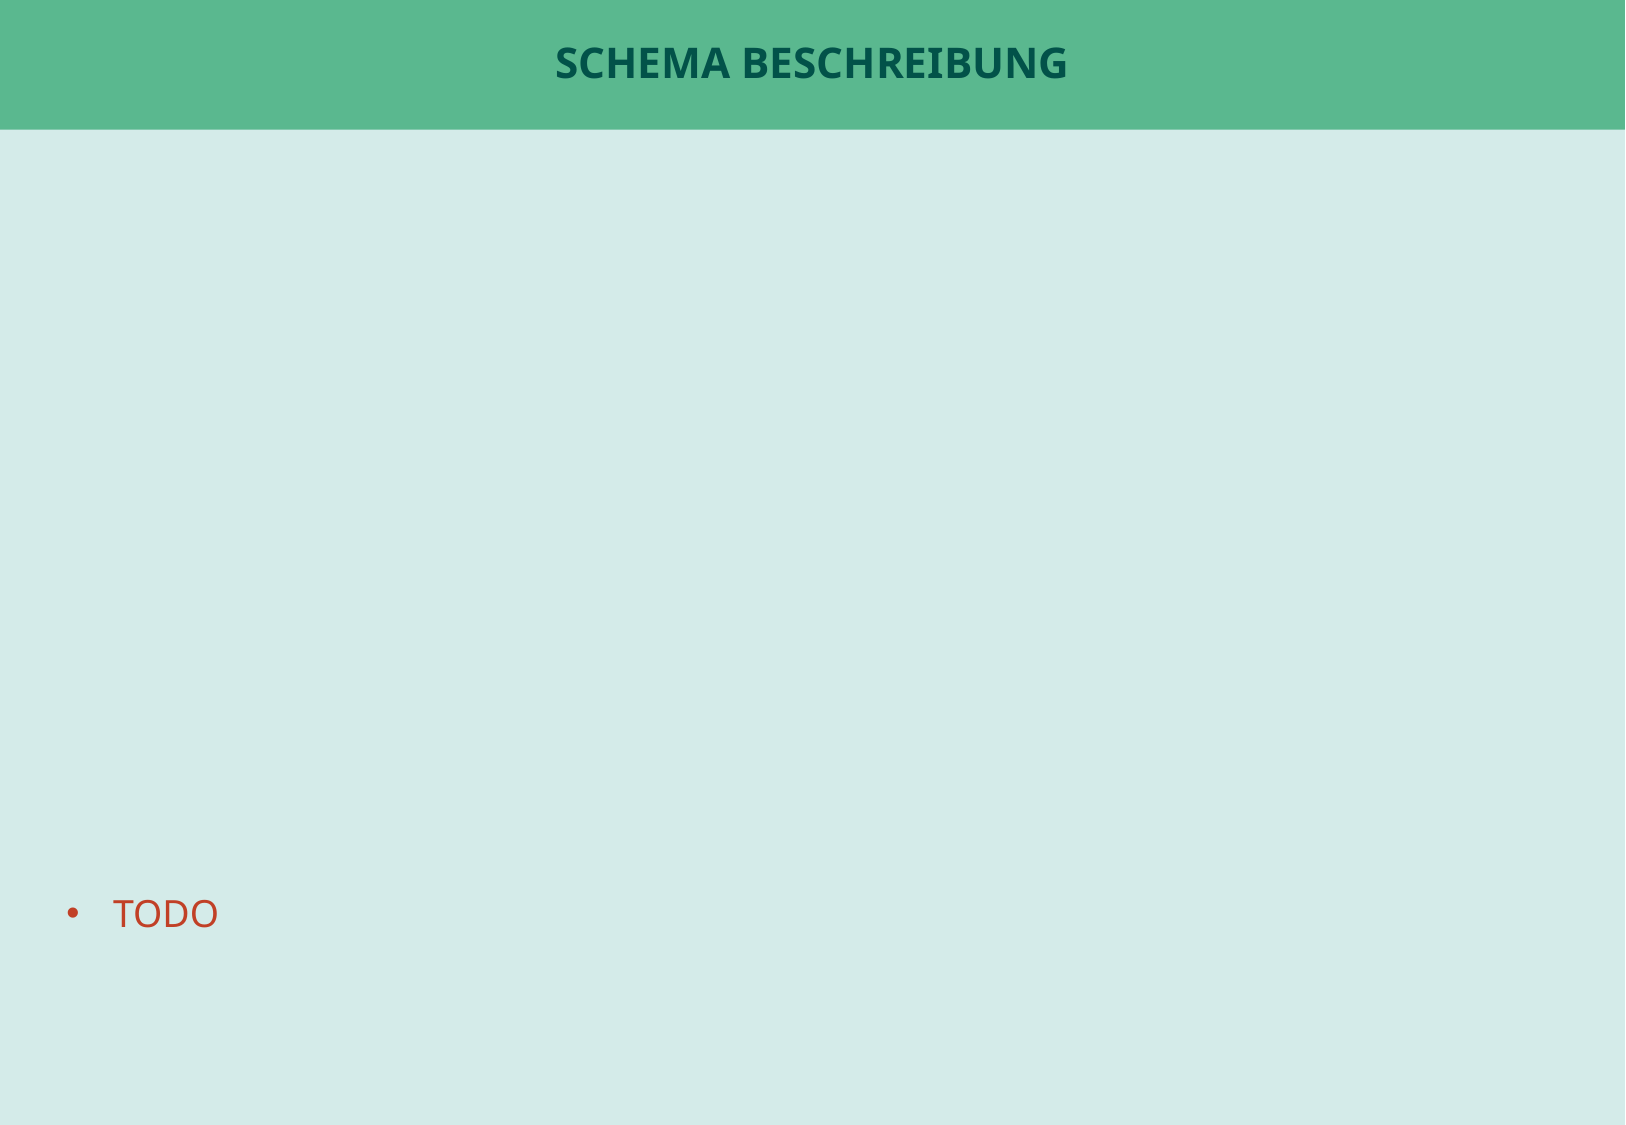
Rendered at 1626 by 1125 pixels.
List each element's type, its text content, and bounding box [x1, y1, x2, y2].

title Schema Beschreibung [0, 0, 1625, 130]
text_box TODO [51, 860, 1559, 943]
